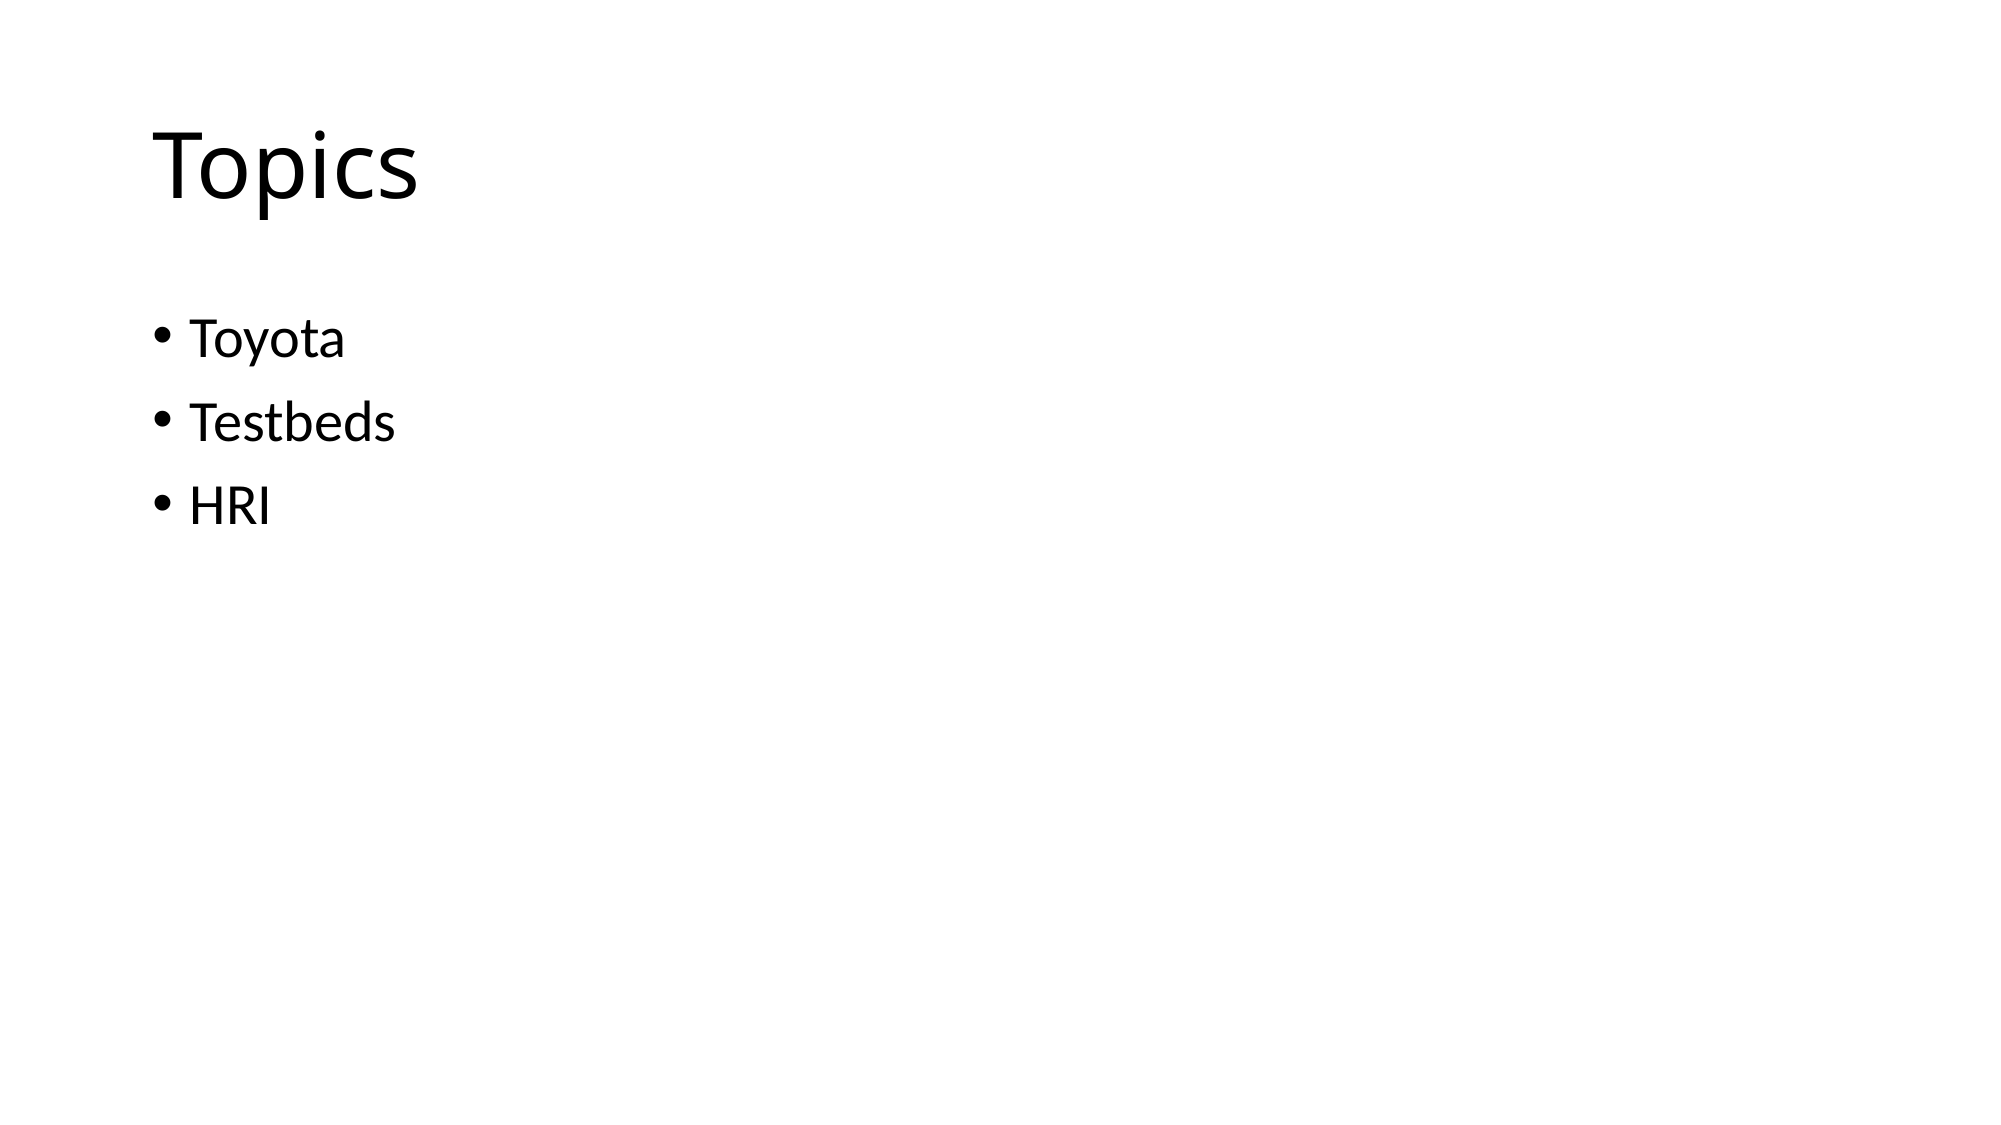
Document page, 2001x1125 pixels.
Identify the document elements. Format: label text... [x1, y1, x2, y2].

title Topics [137, 59, 1863, 278]
list Toyota Testbeds HRI [137, 299, 1863, 1014]
